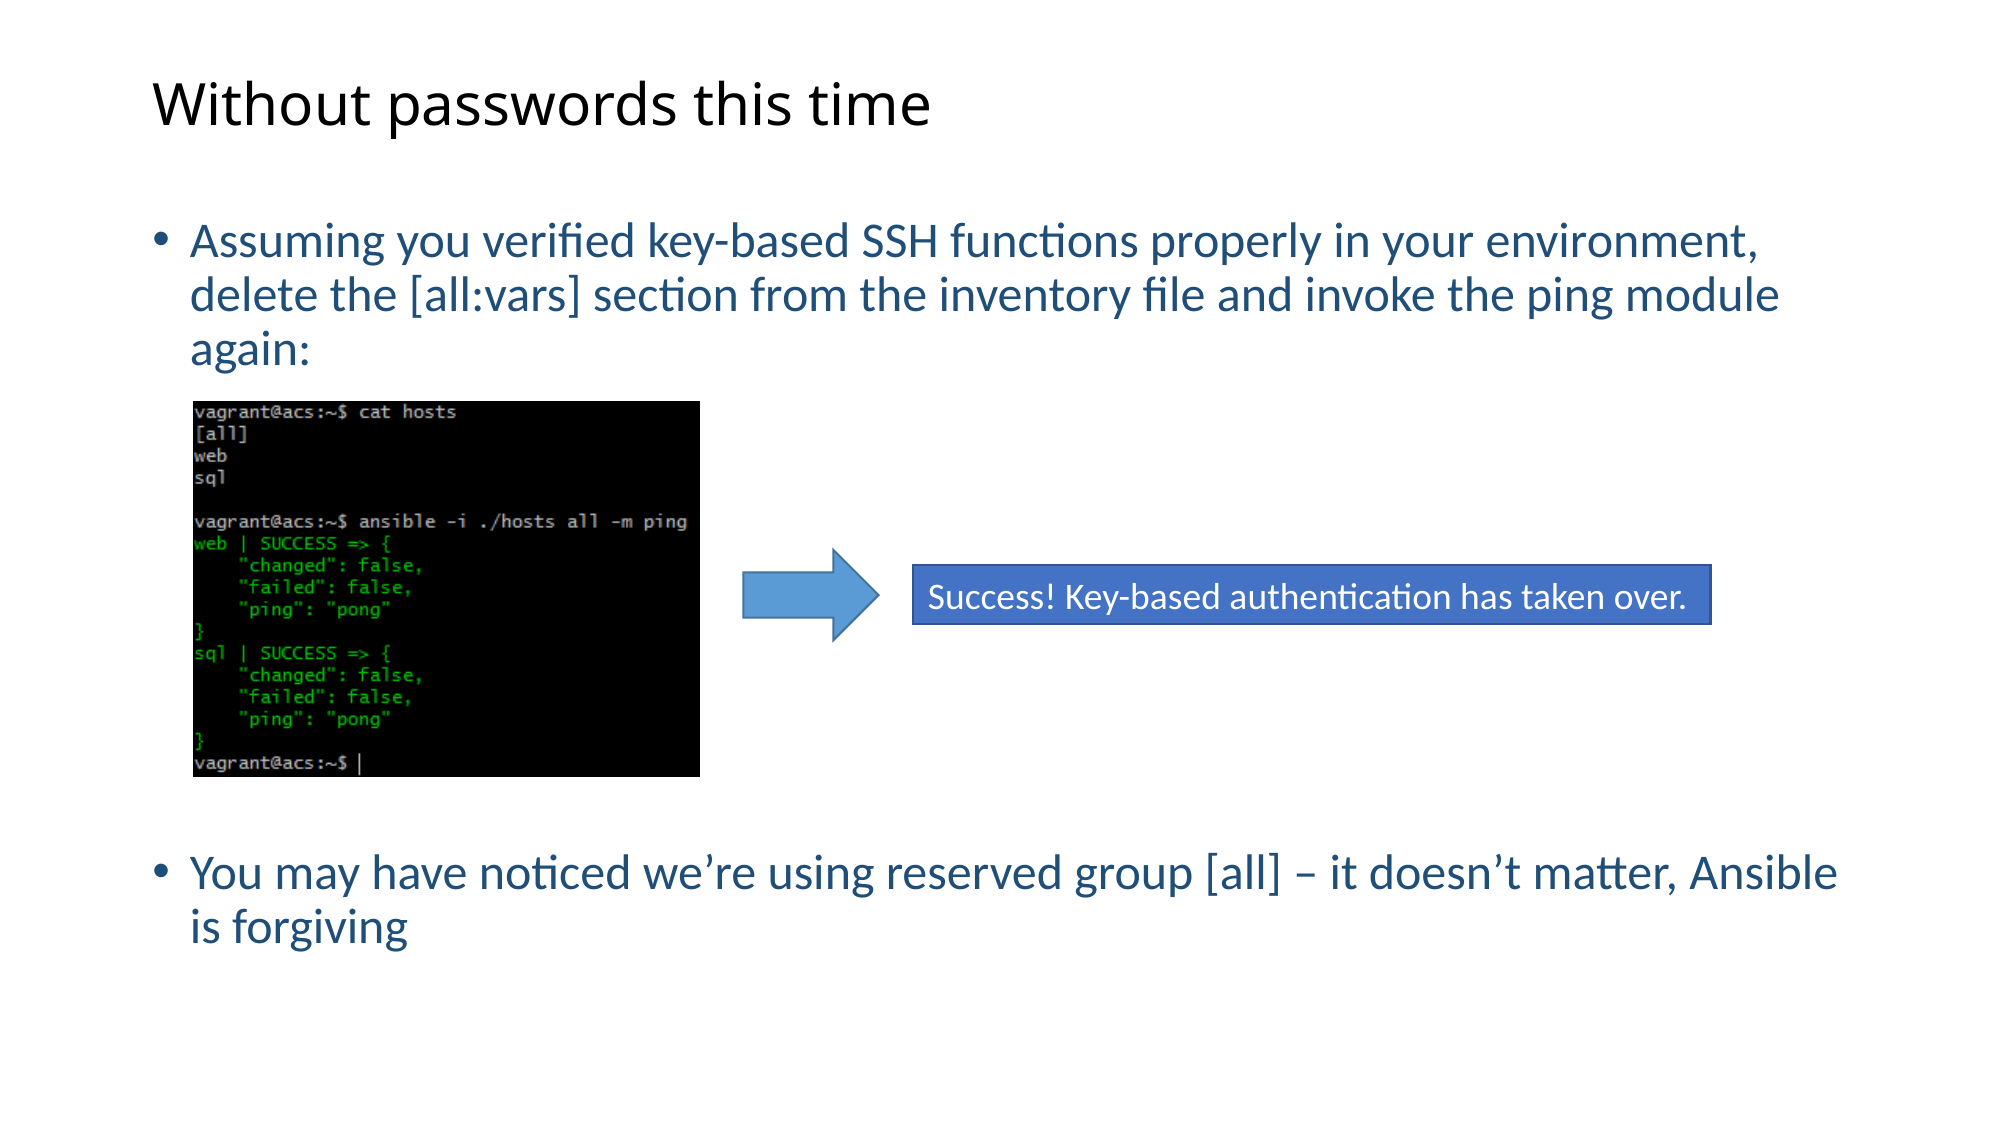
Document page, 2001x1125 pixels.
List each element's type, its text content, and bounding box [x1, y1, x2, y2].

text_box [742, 547, 881, 643]
title Without passwords this time [137, 59, 1863, 153]
list Assuming you verified key-based SSH functions properly in your environment, delete the [all:vars] section from the inventory file and invoke the ping module again: You may have noticed we’re using reserved group [all] – it doesn’t matter, Ansible is forgiving [137, 207, 1863, 1014]
picture [193, 401, 700, 777]
text_box Success! Key-based authentication has taken over. [912, 564, 1712, 625]
